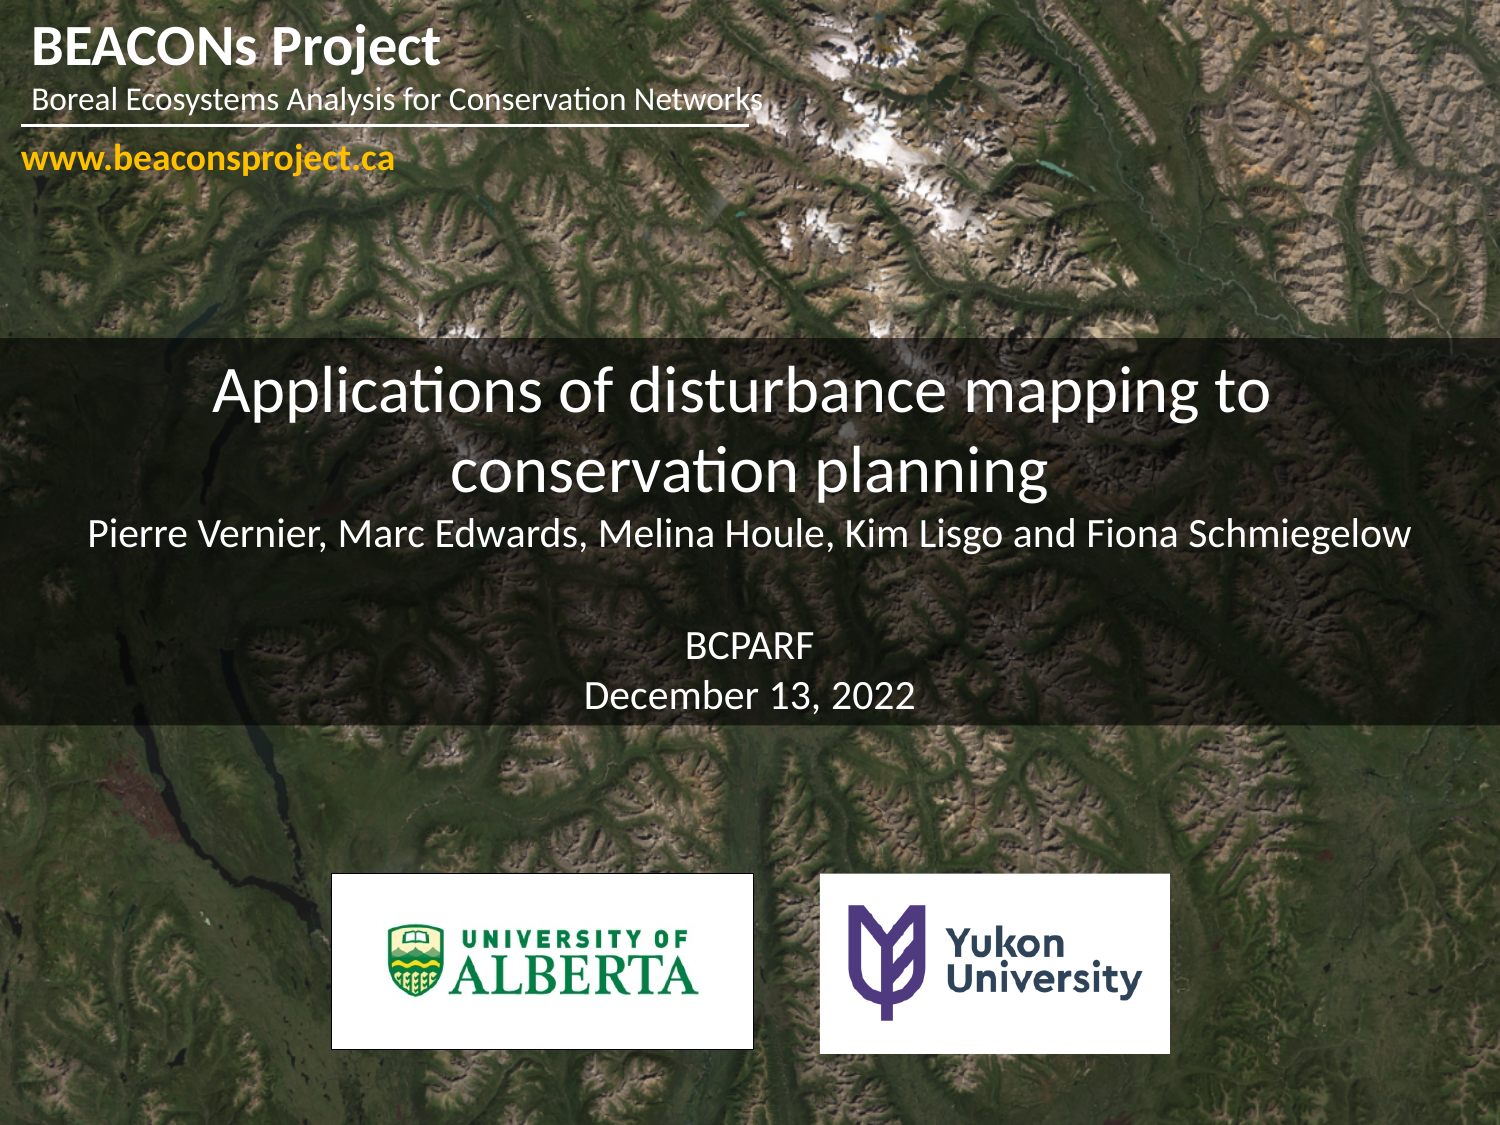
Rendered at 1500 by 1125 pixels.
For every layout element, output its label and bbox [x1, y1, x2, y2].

text_box [790, 848, 1199, 1077]
picture [0, 0, 1500, 1125]
